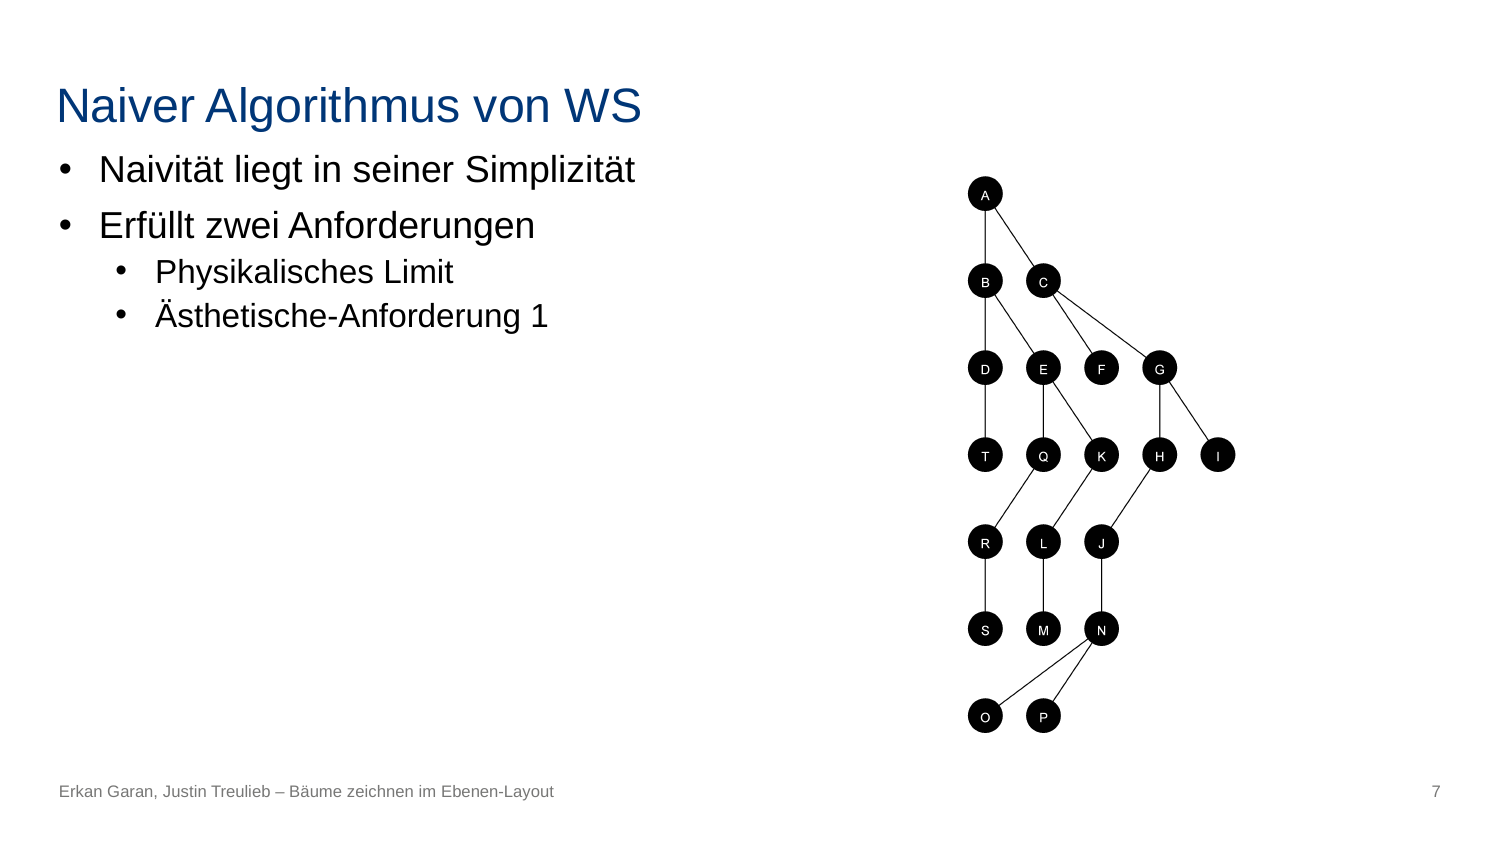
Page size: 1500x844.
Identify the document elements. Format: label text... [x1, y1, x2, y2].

title Naiver Algorithmus von WS [56, 72, 1441, 132]
footer Erkan Garan, Justin Treulieb – Bäume zeichnen im Ebenen-Layout [59, 785, 1359, 798]
list Naivität liegt in seiner Simplizität Erfüllt zwei Anforderungen Physikalisches Limit Ästhetische-Anforderung 1 [59, 150, 739, 759]
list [927, 150, 1276, 759]
